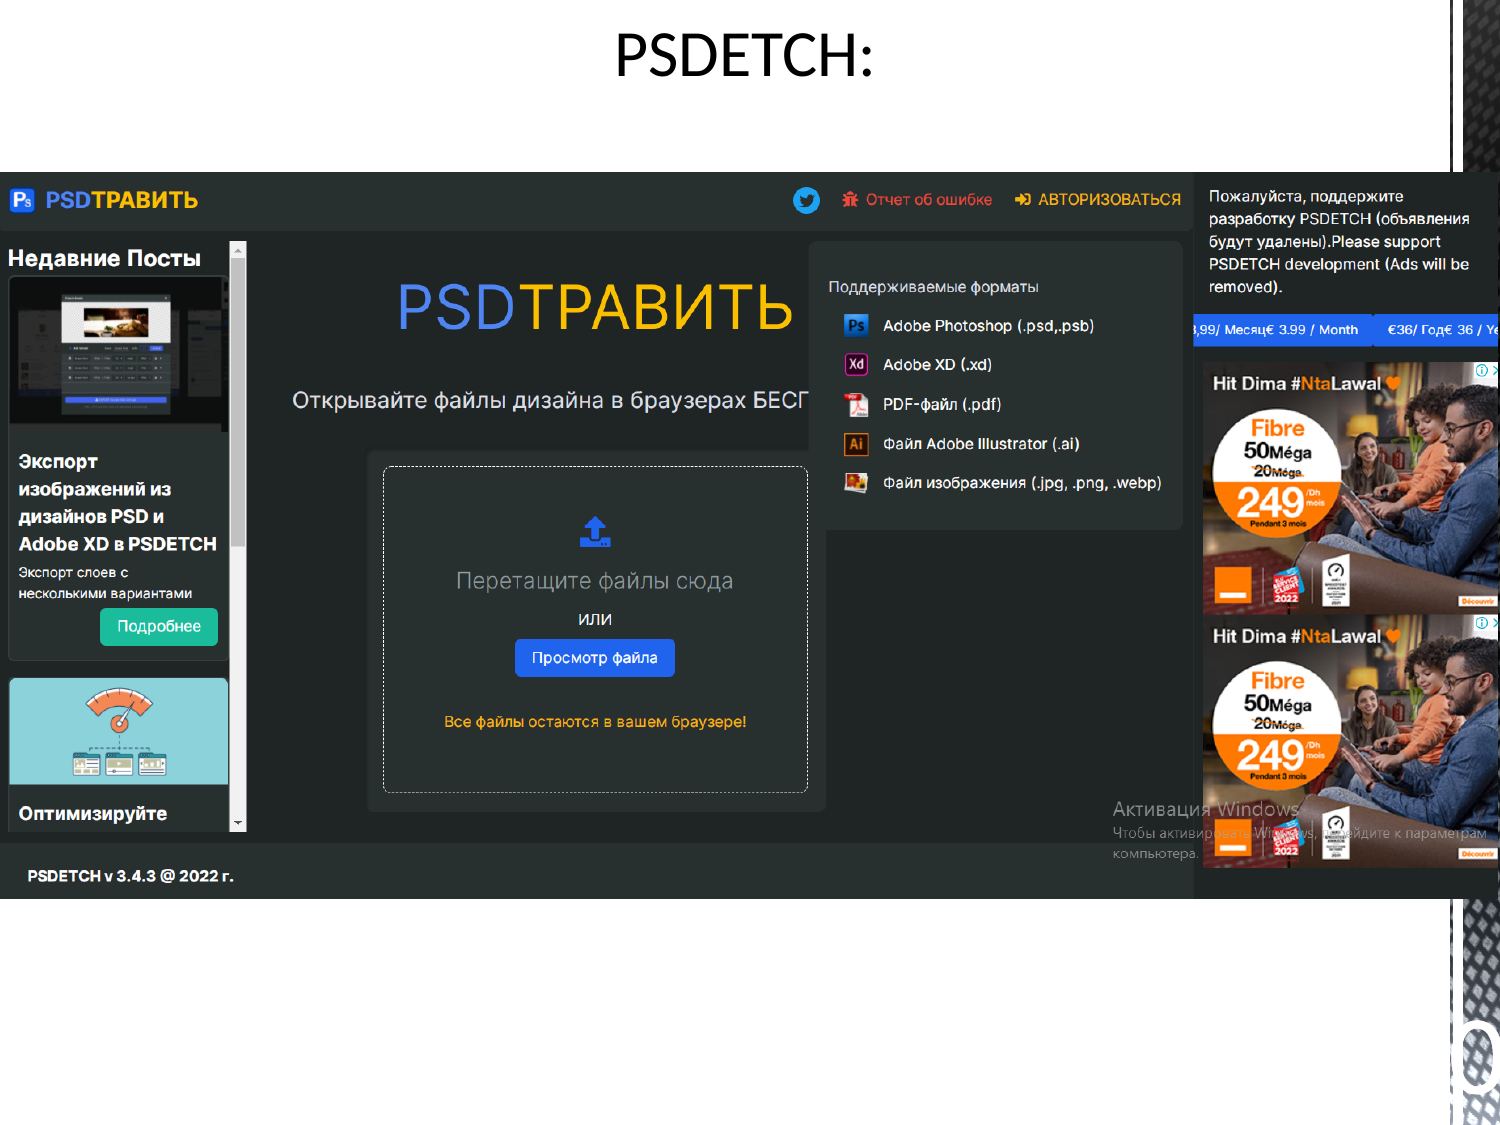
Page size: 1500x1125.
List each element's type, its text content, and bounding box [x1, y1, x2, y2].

text_box PSDETCH: [29, 3, 1477, 98]
picture [0, 0, 1500, 973]
text_box 30 [1328, 973, 1500, 1124]
